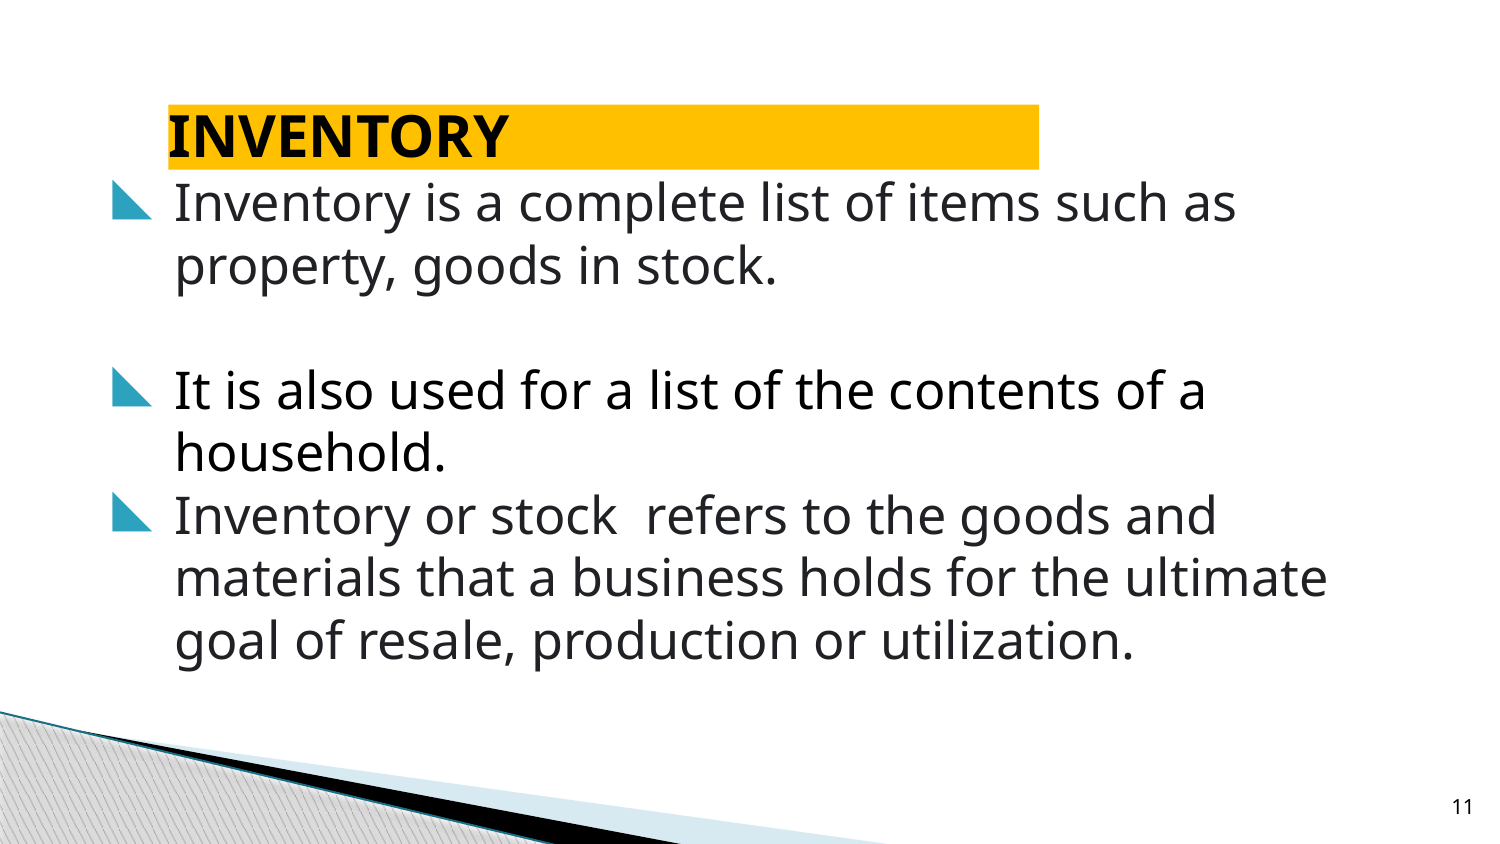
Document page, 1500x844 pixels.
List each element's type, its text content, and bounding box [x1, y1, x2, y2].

list Inventory is a complete list of items such as property, goods in stock. It is also used for a list of the contents of a household. Inventory or stock refers to the goods and materials that a business holds for the ultimate goal of resale, production or utilization. [99, 169, 1368, 441]
title INVENTORY [168, 104, 1040, 169]
slide_number 11 [1426, 779, 1500, 837]
